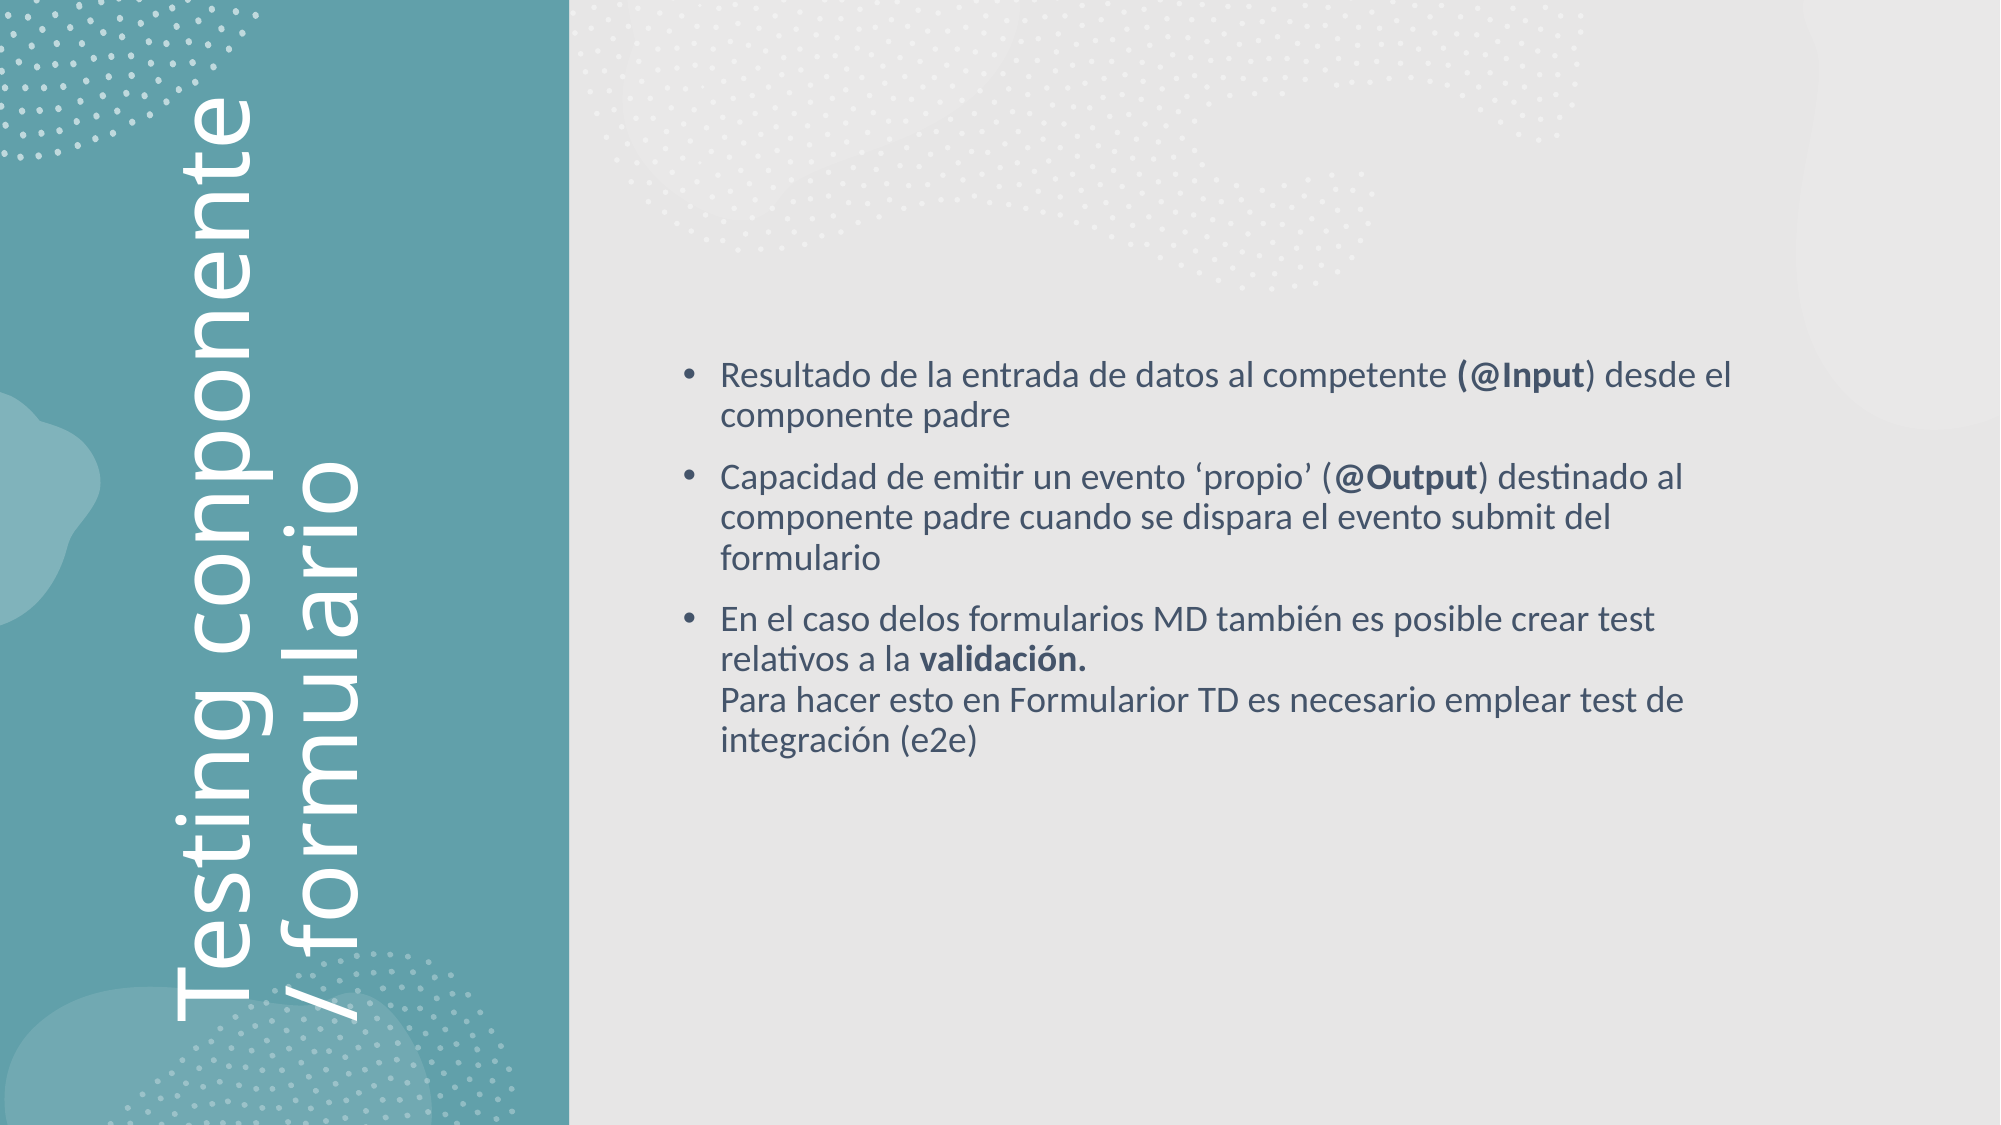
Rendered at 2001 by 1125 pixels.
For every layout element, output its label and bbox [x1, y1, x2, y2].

text_box [0, 0, 2000, 1125]
